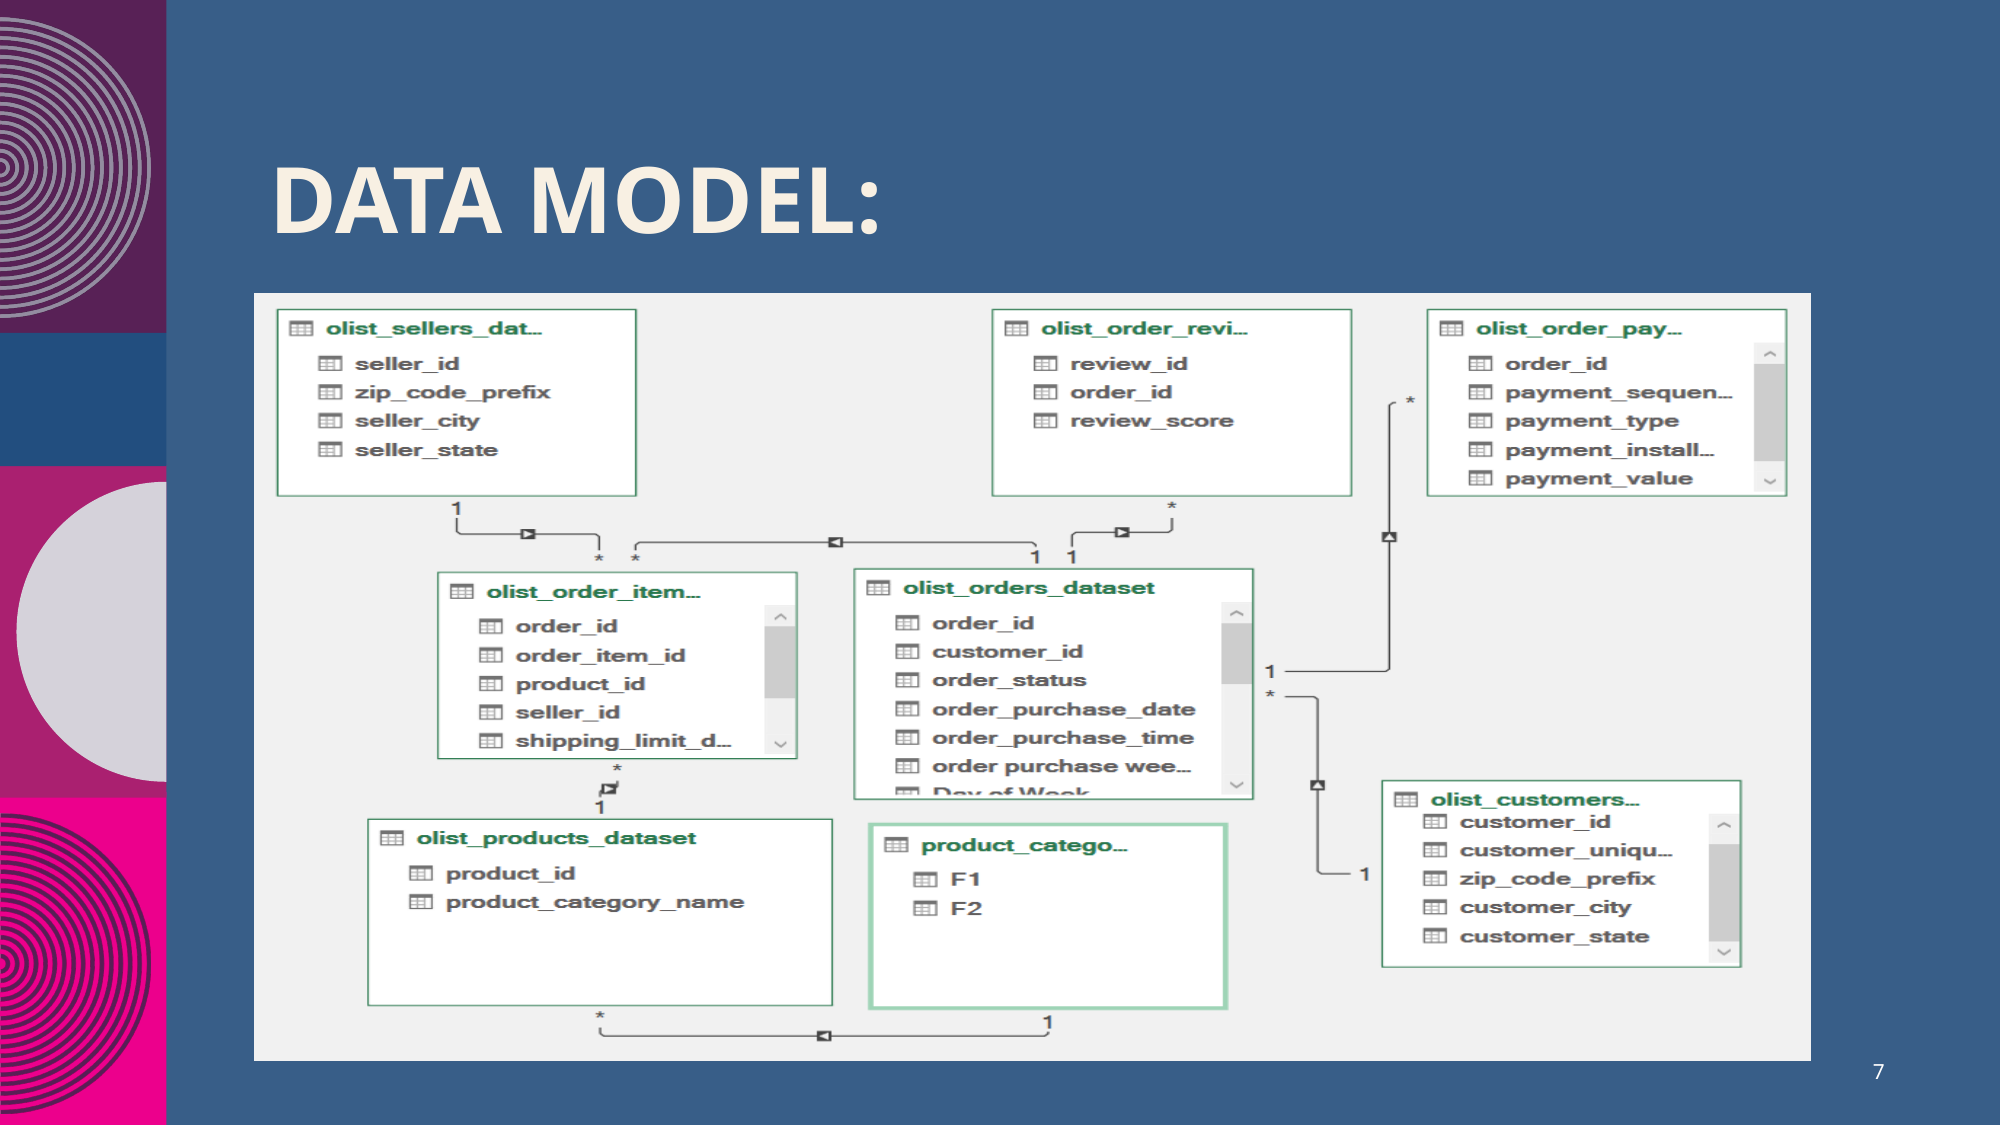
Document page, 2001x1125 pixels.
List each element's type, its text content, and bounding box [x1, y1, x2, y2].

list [254, 292, 1811, 1061]
picture [1, 814, 151, 1114]
picture [1, 18, 151, 318]
slide_number 7 [1824, 1042, 1900, 1103]
title Data model: [254, 146, 1874, 370]
